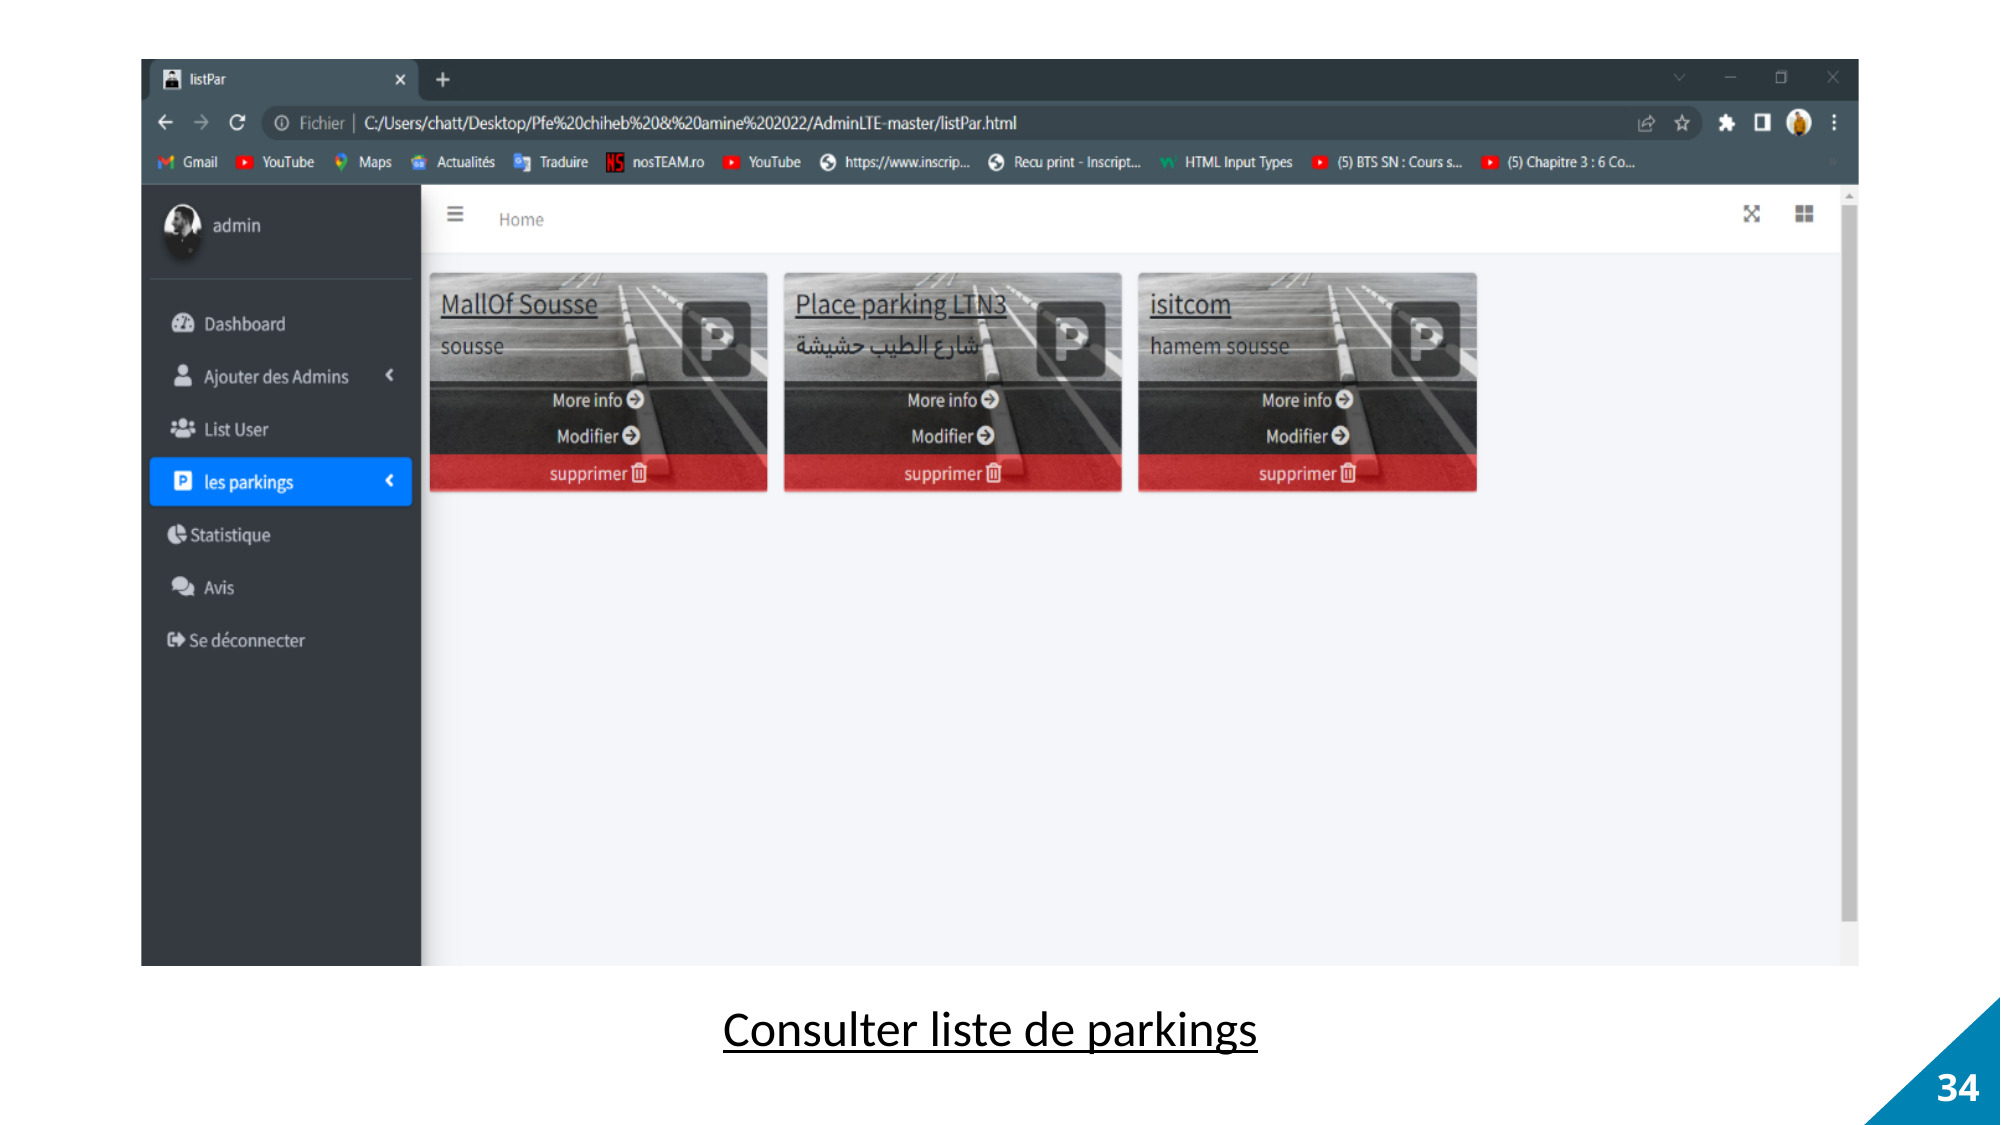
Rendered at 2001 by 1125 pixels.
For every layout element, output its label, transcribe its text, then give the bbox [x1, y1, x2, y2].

text_box Consulter liste de parkings [708, 989, 1708, 1065]
text_box [1937, 997, 2000, 1056]
text_box [1864, 1076, 2000, 1125]
picture [141, 59, 1859, 966]
text_box 34 [1916, 1056, 2000, 1117]
